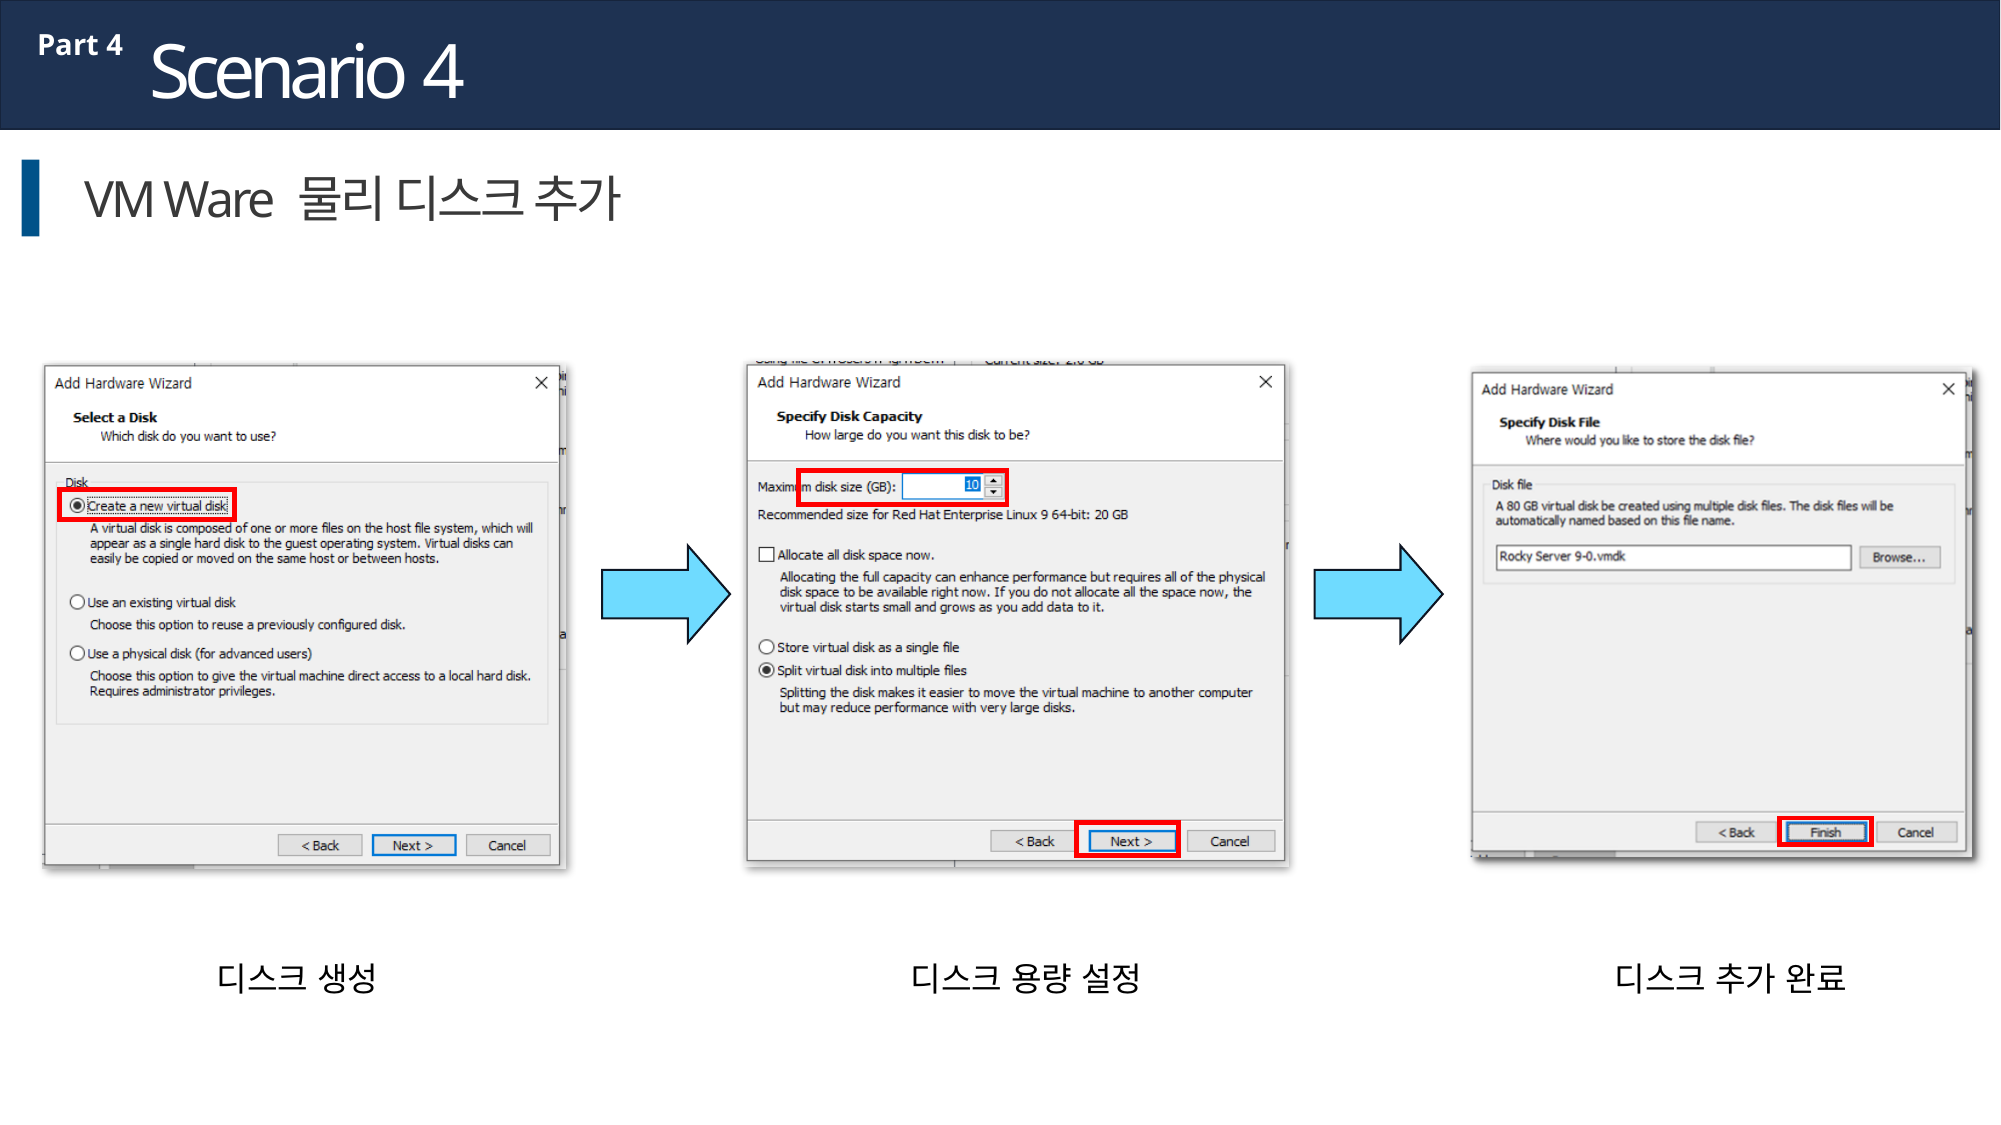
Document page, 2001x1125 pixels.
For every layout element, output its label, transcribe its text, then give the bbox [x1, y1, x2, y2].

picture [743, 361, 1289, 867]
picture [42, 363, 566, 870]
text_box [21, 159, 40, 237]
text_box [1313, 542, 1445, 646]
text_box [601, 542, 732, 646]
text_box VM Ware 물리 디스크 추가 [70, 160, 638, 235]
text_box Part 4 [22, 19, 146, 69]
picture [1467, 363, 1984, 869]
text_box 디스크 추가 완료 [1554, 930, 1907, 1006]
text_box 디스크 생성 [202, 930, 506, 1006]
text_box Scenario 4 [134, 16, 480, 122]
text_box 디스크 용량 설정 [850, 930, 1203, 1006]
